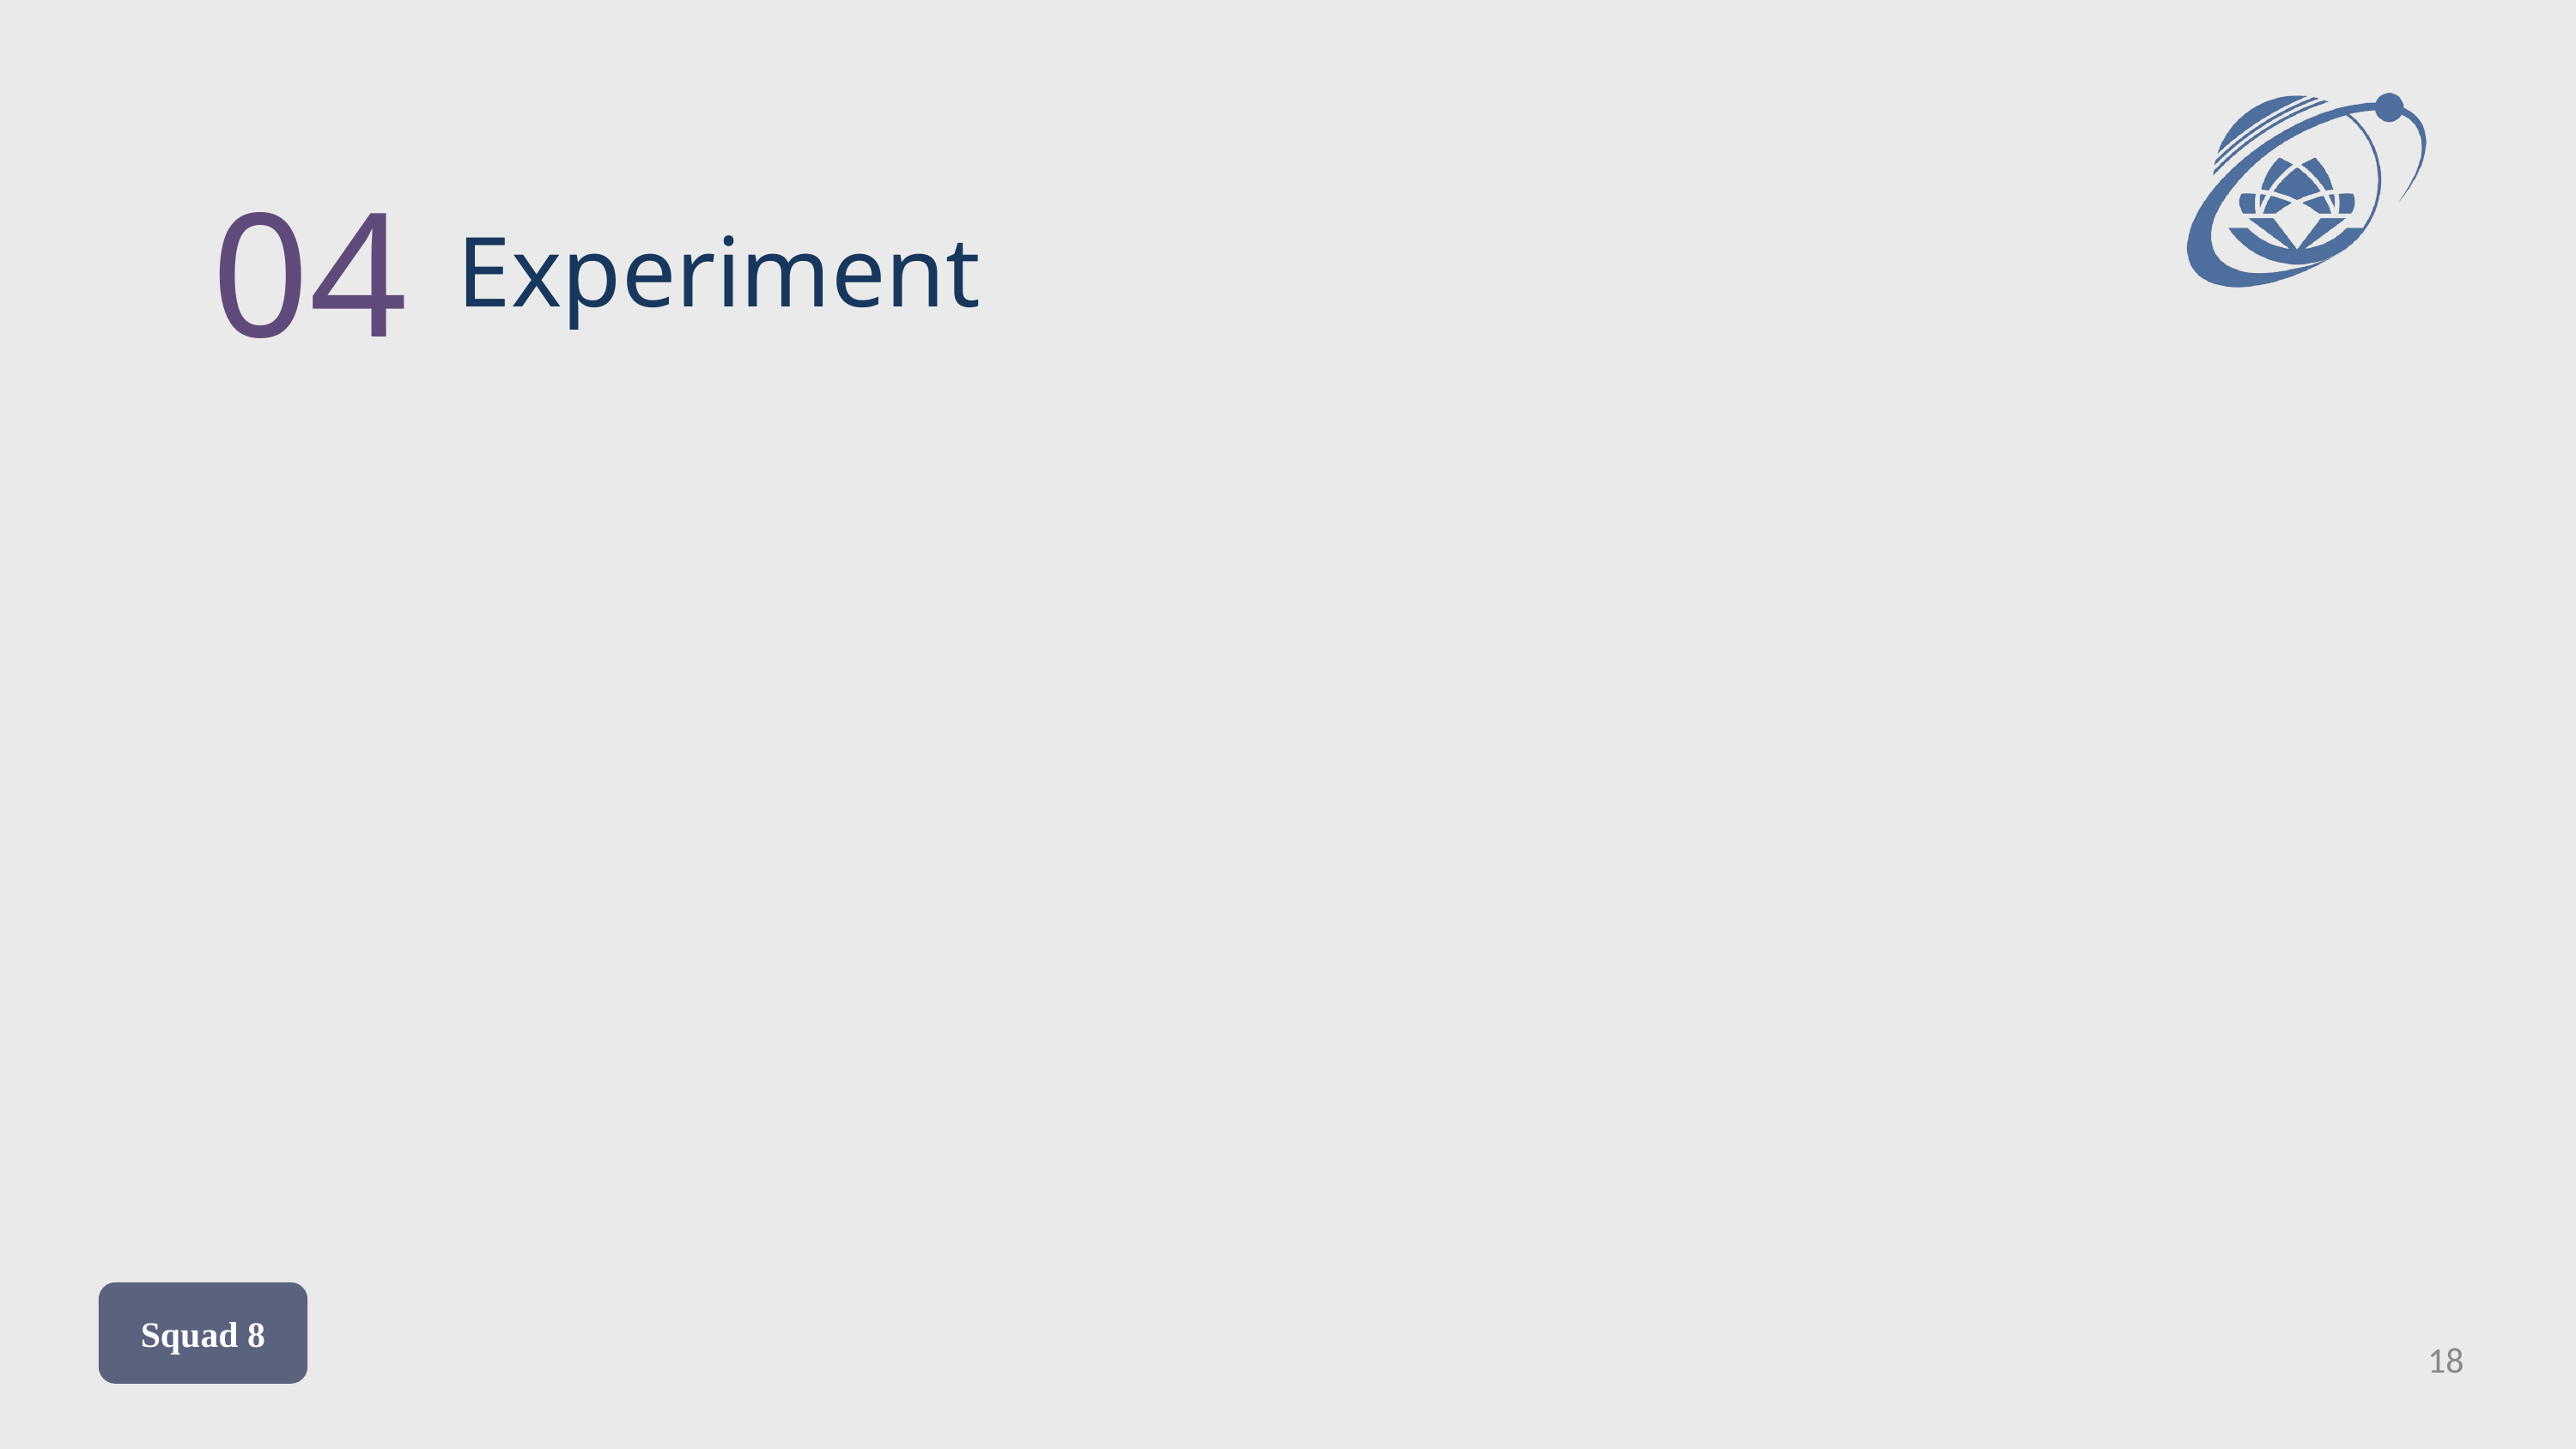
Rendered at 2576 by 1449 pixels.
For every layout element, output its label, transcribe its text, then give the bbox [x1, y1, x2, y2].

text_box Squad 8 [98, 1282, 308, 1384]
picture [2176, 93, 2433, 303]
text_box Experiment [431, 194, 2229, 343]
slide_number 18 [2176, 1332, 2477, 1385]
text_box 04 [185, 194, 431, 343]
